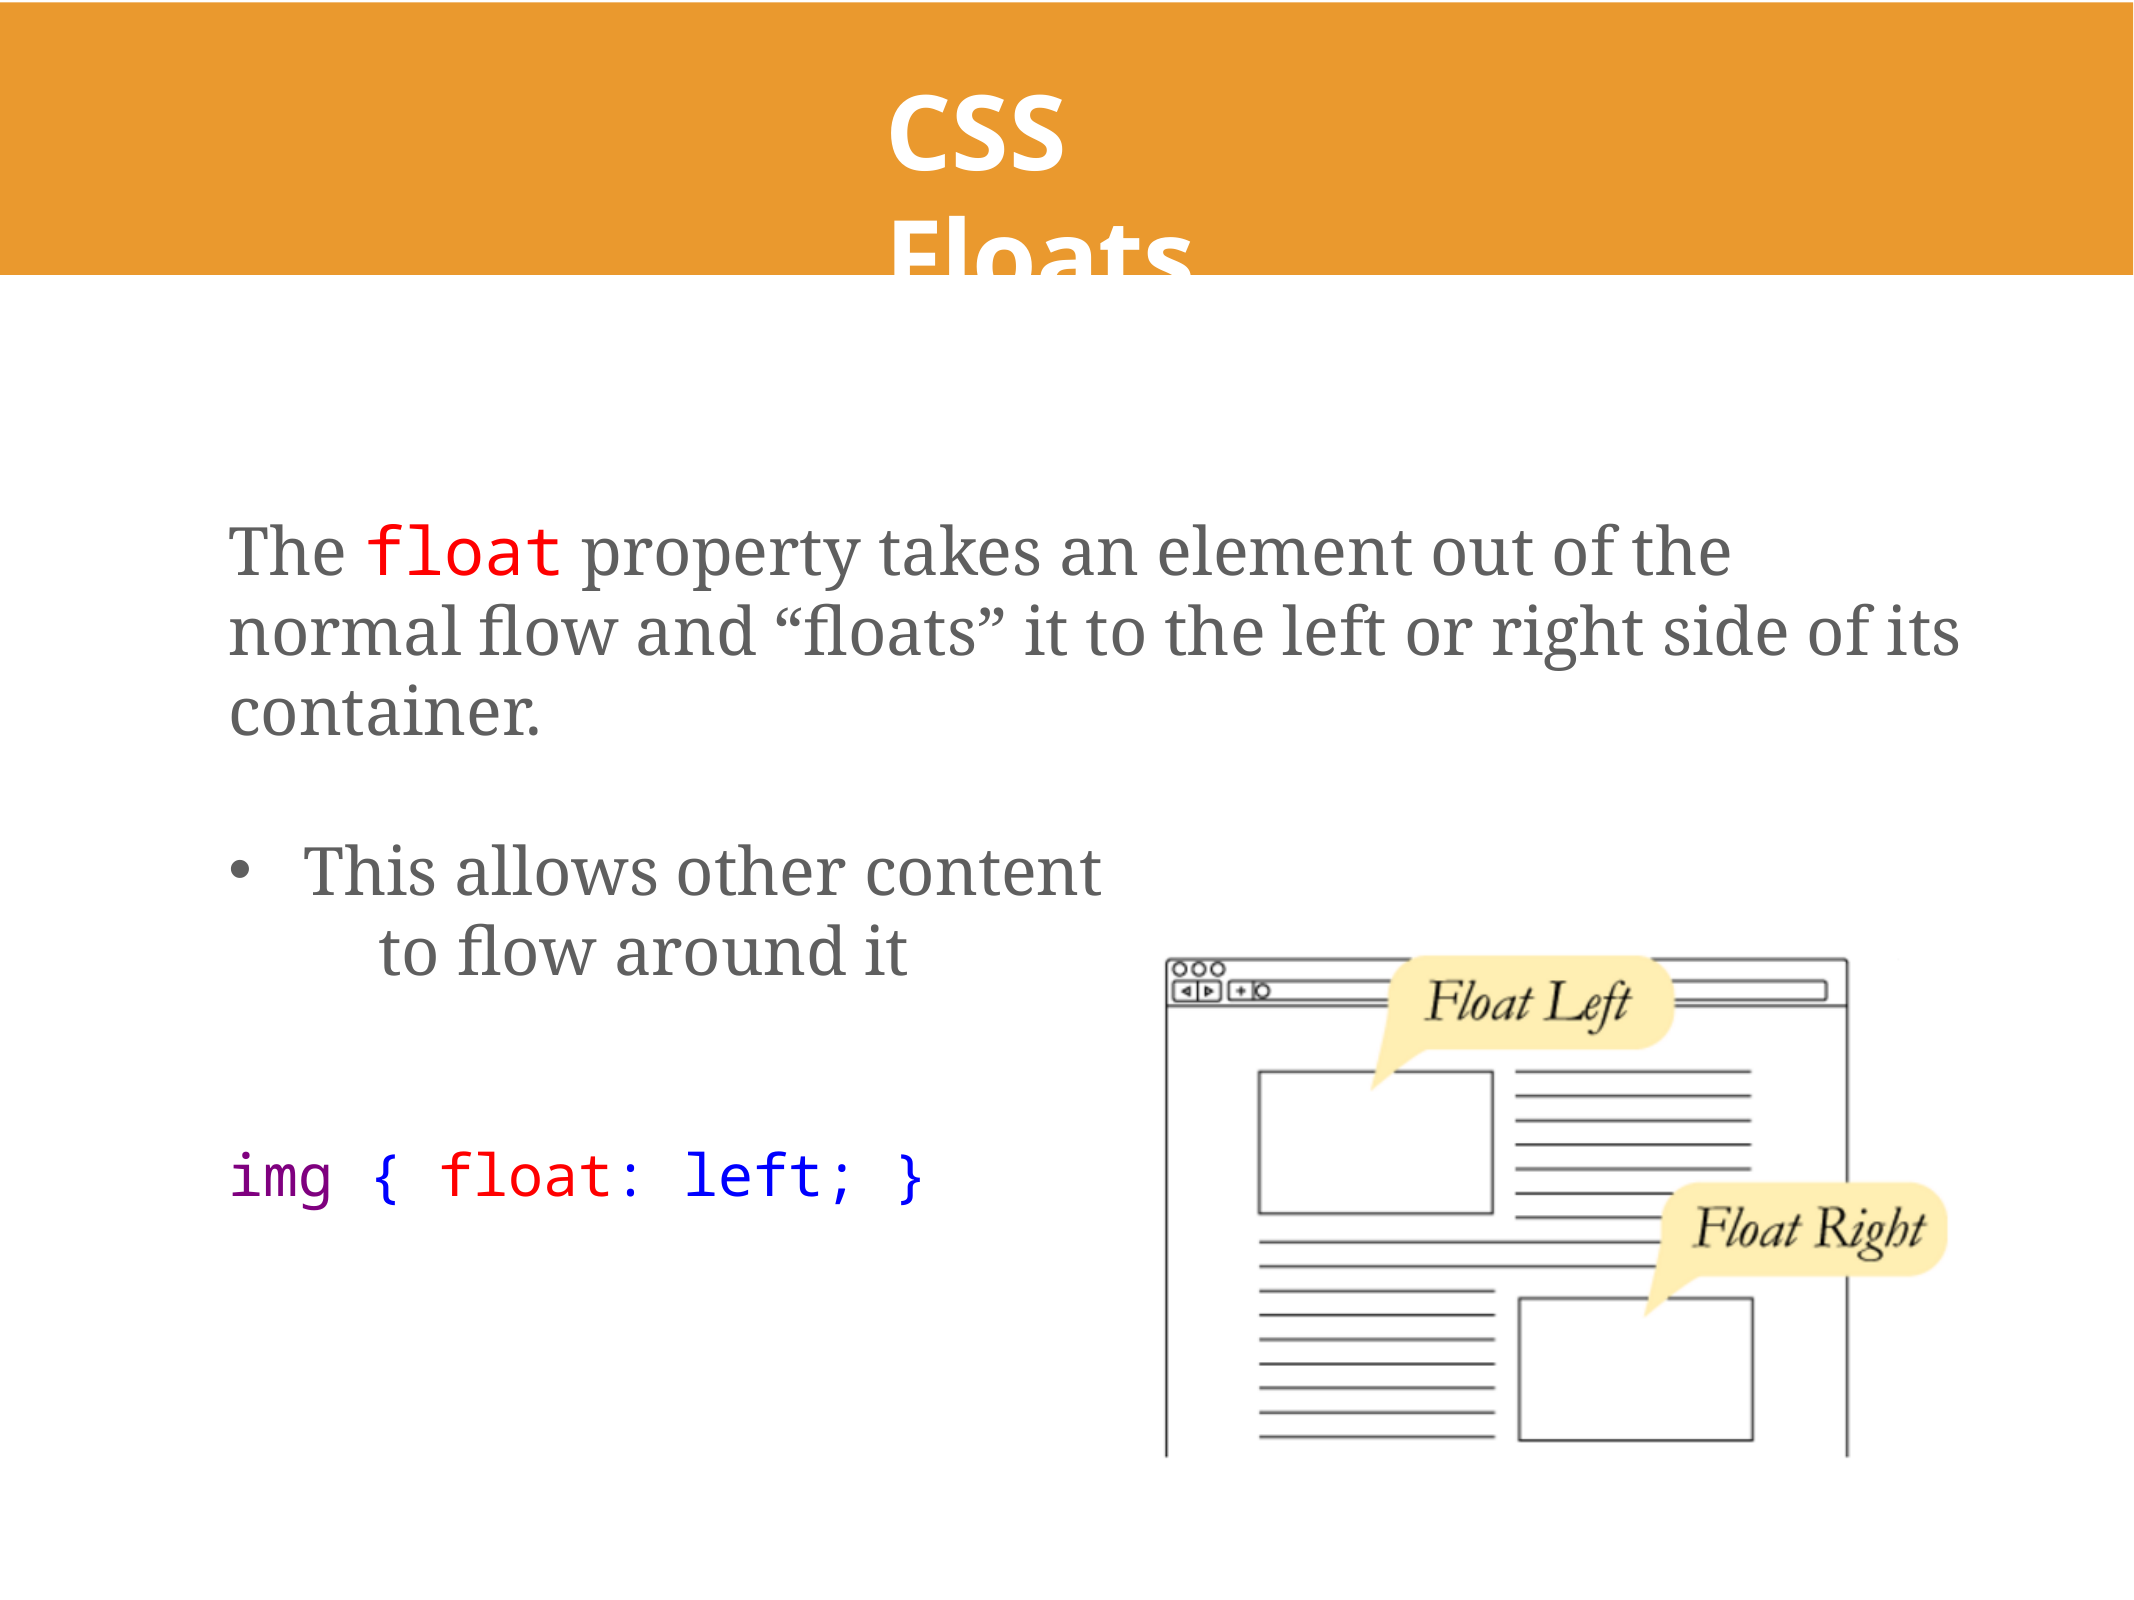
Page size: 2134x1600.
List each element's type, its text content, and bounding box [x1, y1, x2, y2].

picture [1147, 937, 1965, 1466]
title CSS Floats [883, 66, 1249, 245]
text_box [0, 2, 2134, 275]
list The float property takes an element out of the normal flow and “floats” it to the left or right side of its container. This allows other content to flow around it img { float: left; } [167, 245, 1965, 1342]
